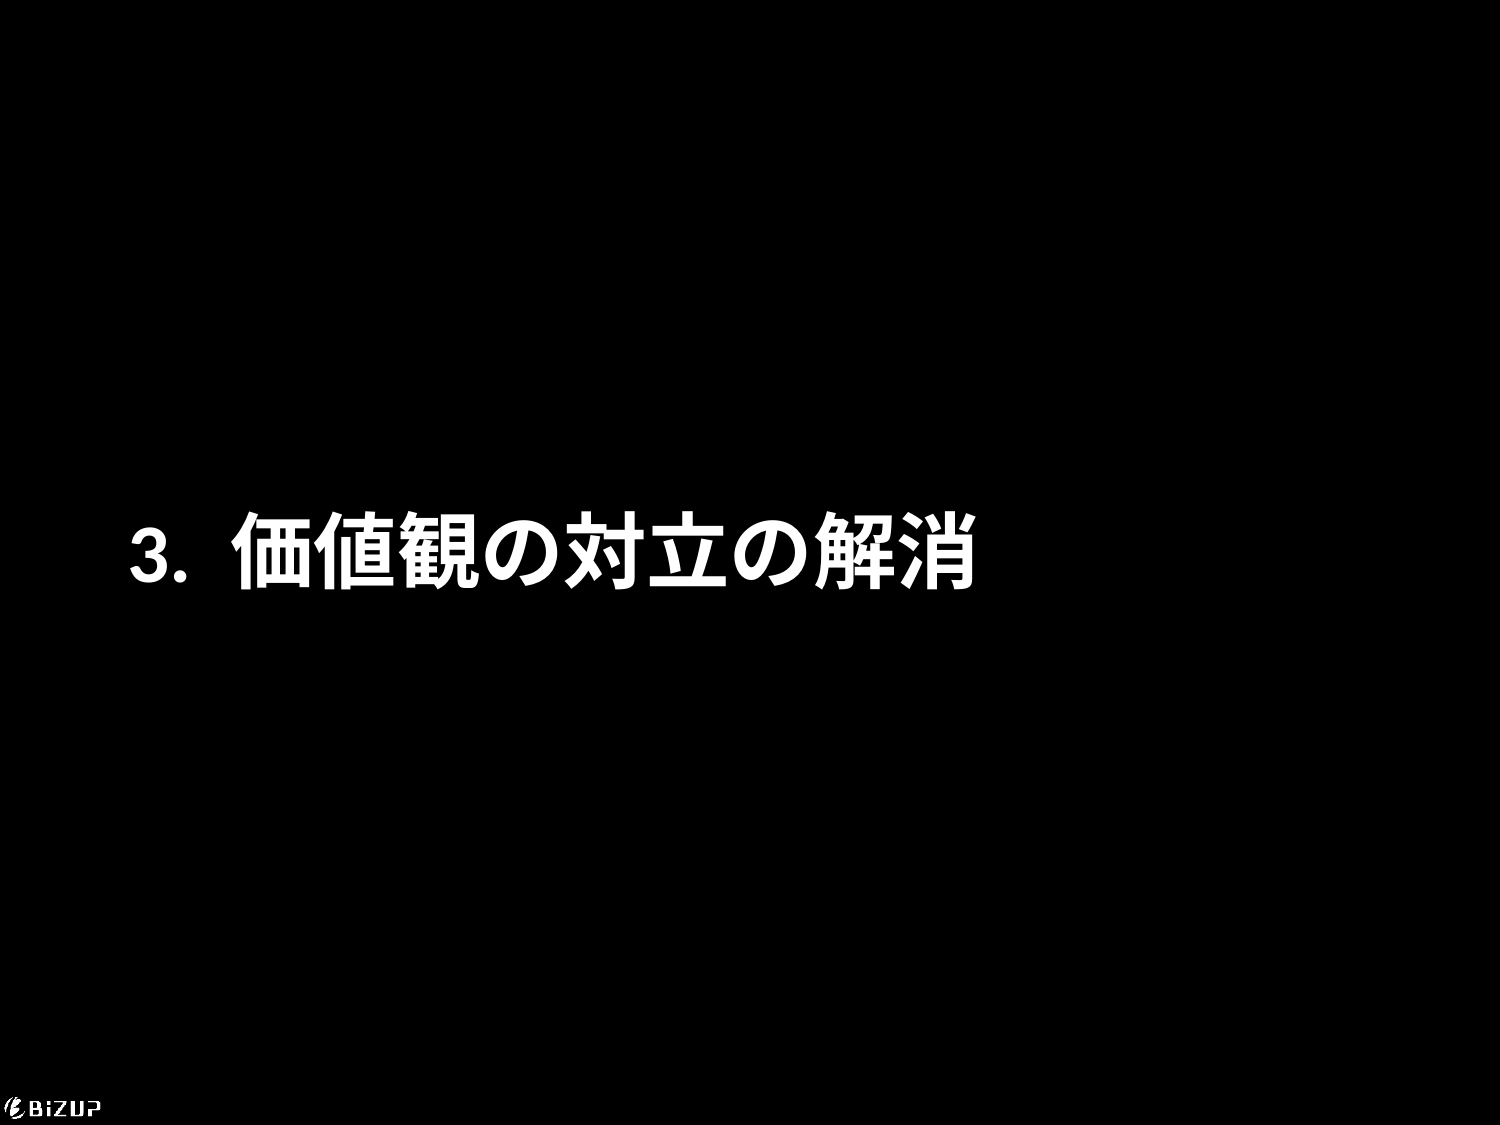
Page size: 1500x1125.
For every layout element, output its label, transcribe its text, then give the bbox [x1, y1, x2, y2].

picture [4, 1097, 101, 1119]
title 3. 価値観の対立の解消 [112, 491, 1388, 716]
